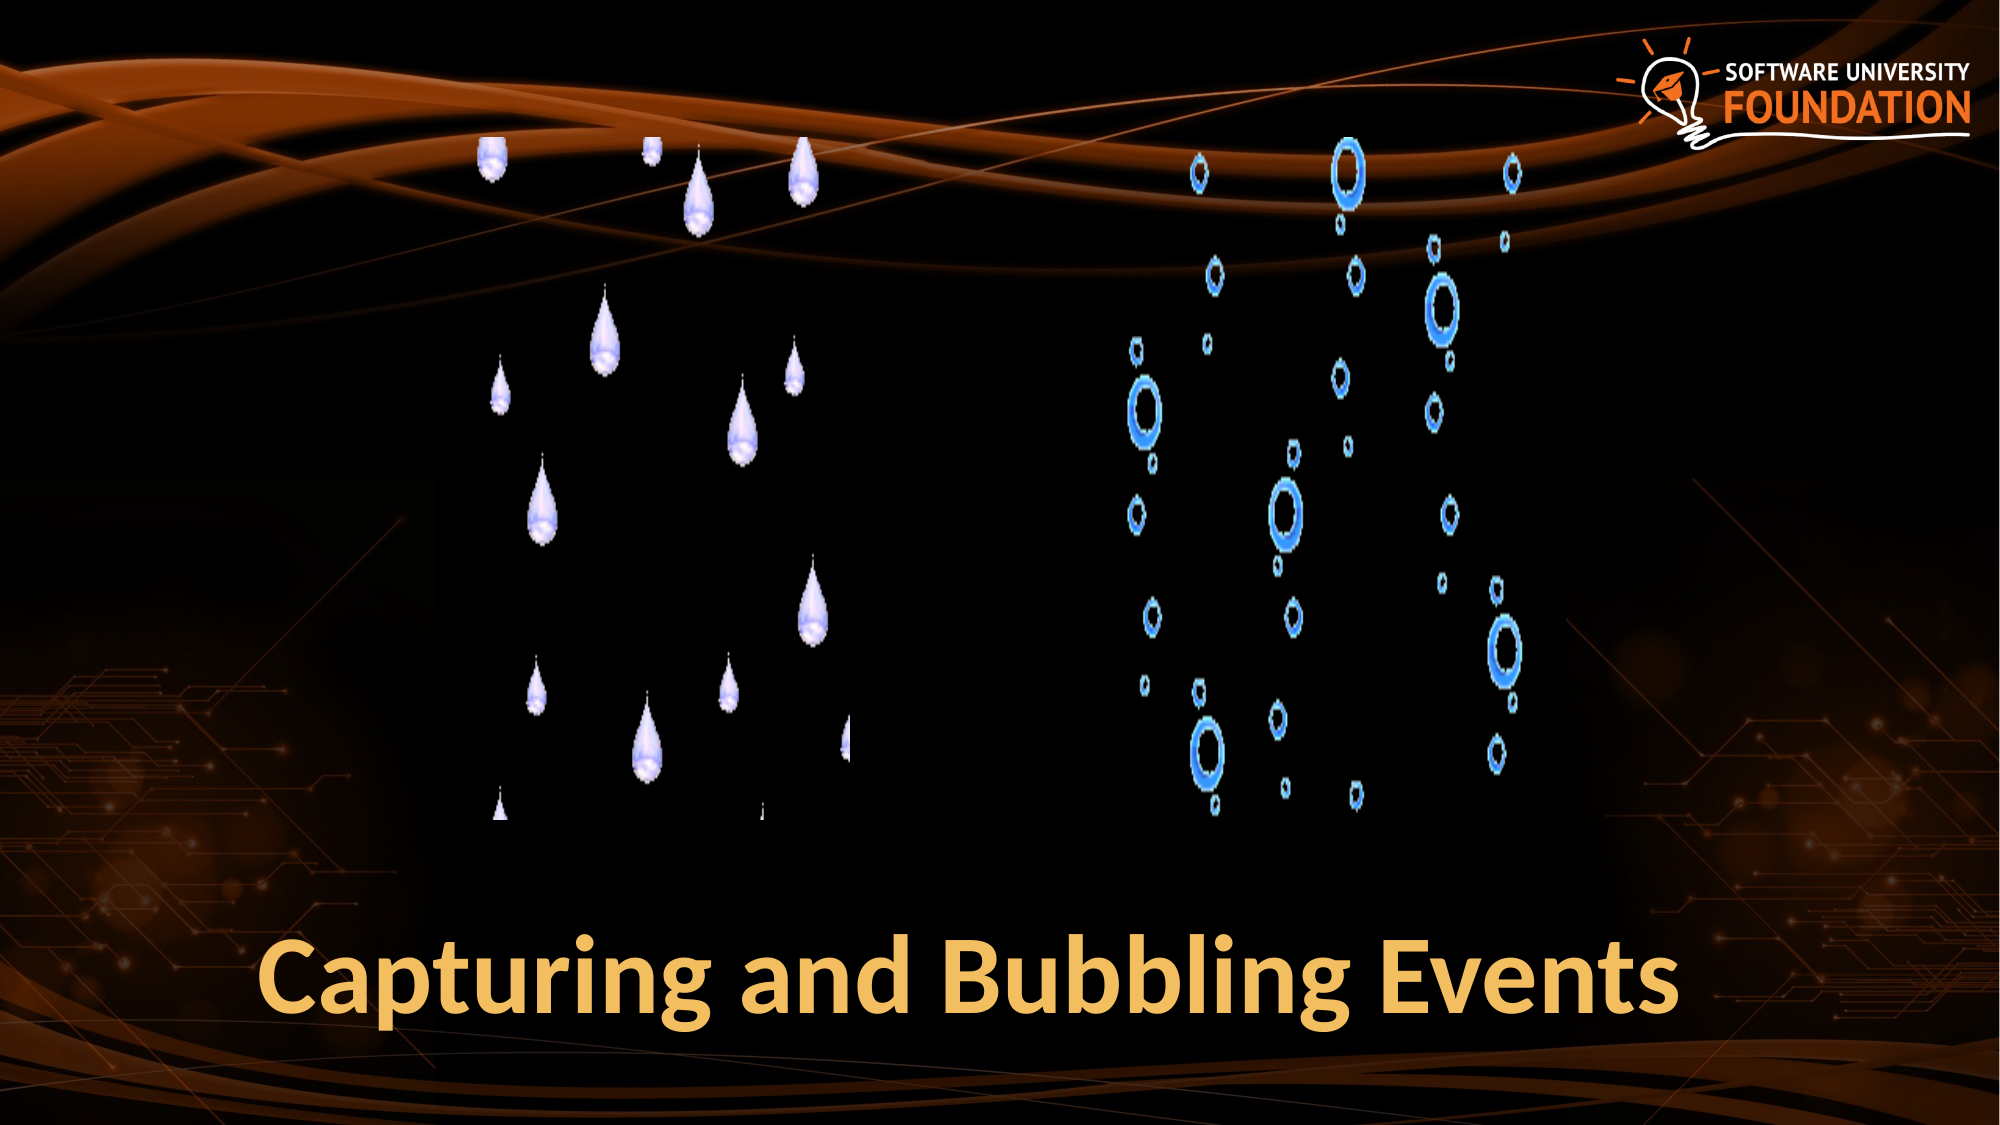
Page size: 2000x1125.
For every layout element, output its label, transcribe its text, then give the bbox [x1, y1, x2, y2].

title Capturing and Bubbling Events [237, 909, 1704, 1045]
picture [0, 0, 2000, 1125]
